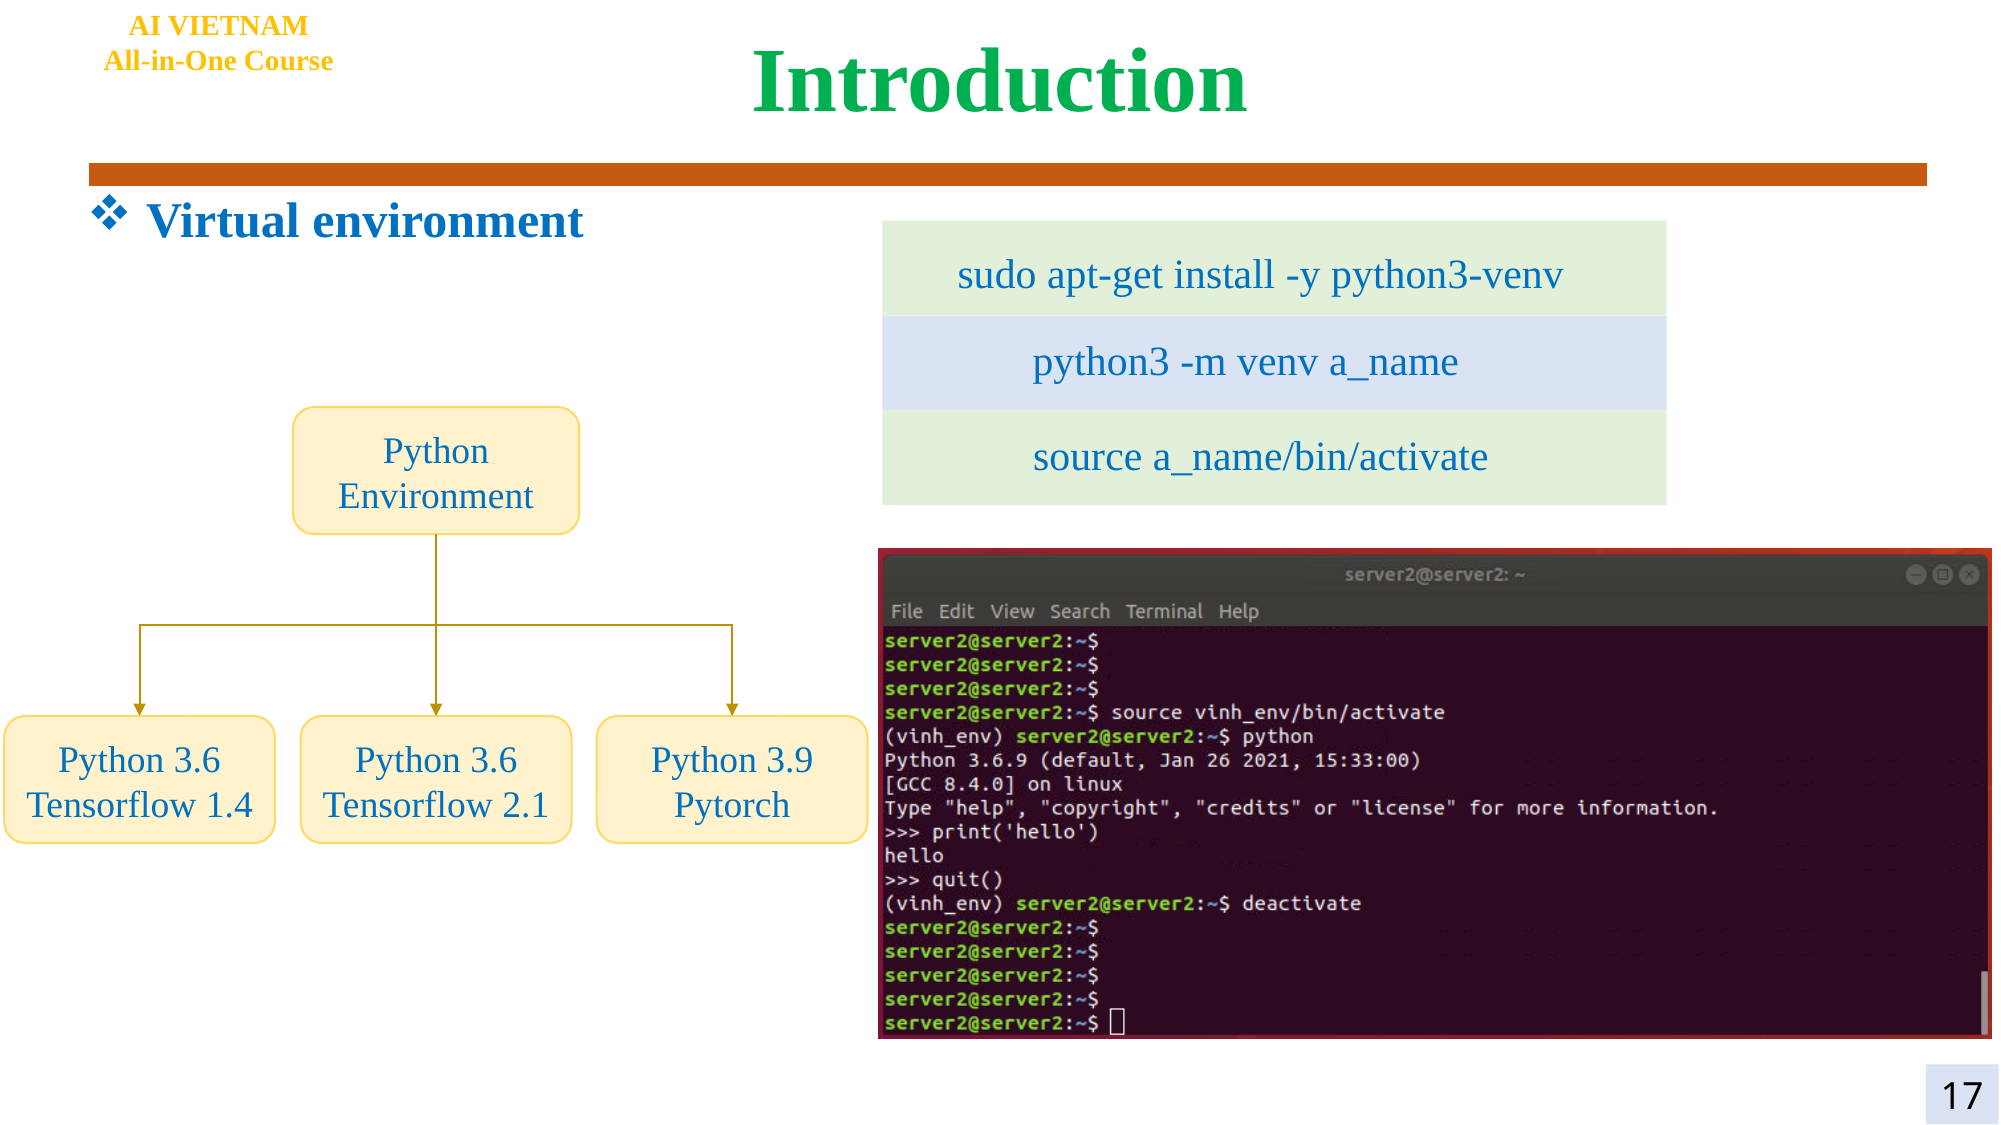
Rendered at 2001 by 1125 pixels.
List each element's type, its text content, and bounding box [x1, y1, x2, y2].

text_box AI VIETNAM All-in-One Course [88, 0, 349, 84]
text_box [882, 220, 1667, 506]
list Virtual environment [72, 187, 988, 360]
text_box [89, 163, 1927, 186]
picture [878, 548, 1992, 1039]
text_box 17 [1925, 1064, 1999, 1125]
title Introduction [137, 0, 1863, 163]
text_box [4, 407, 868, 844]
